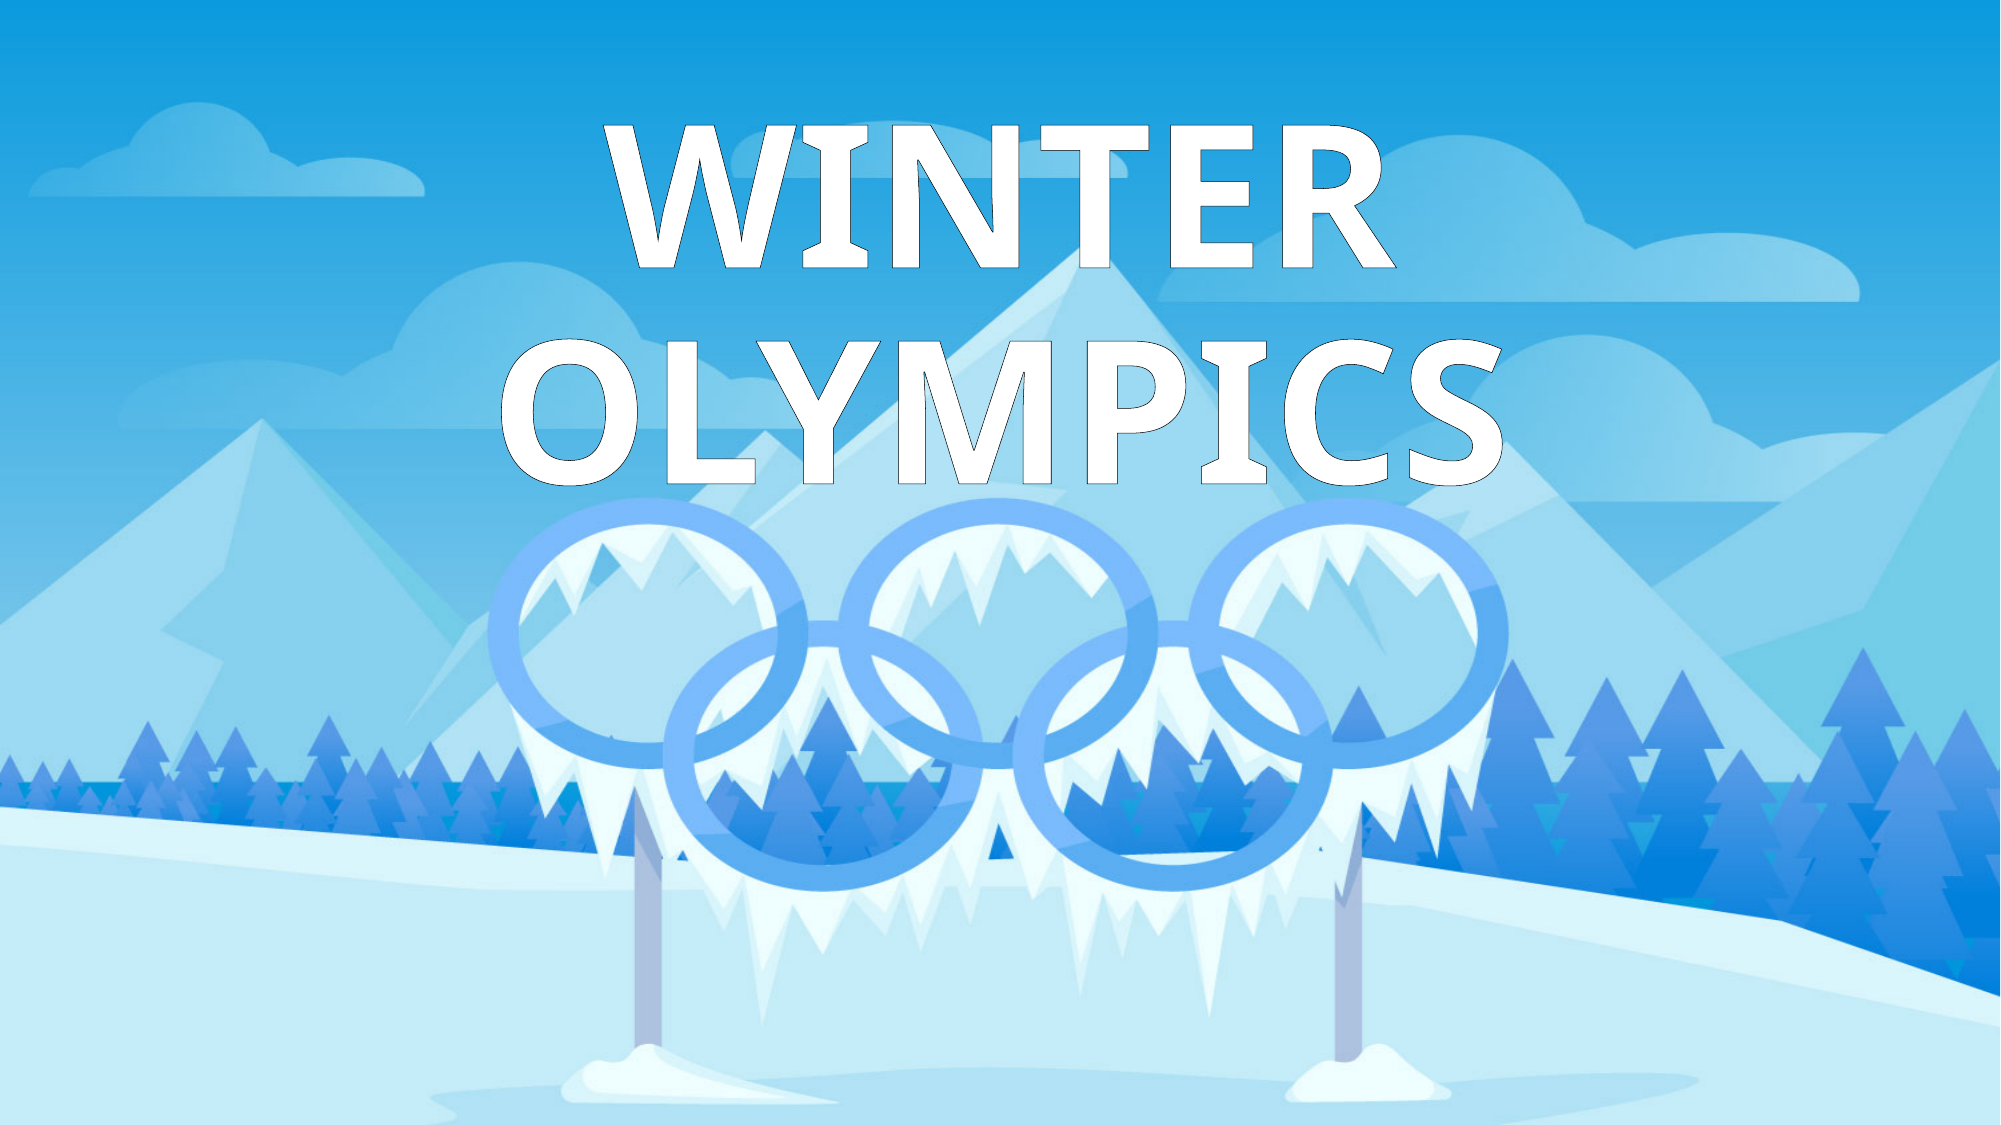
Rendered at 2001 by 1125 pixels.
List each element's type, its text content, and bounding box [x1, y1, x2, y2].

title WINTER OLYMPICS [137, 59, 1863, 563]
picture [0, 43, 2001, 1125]
